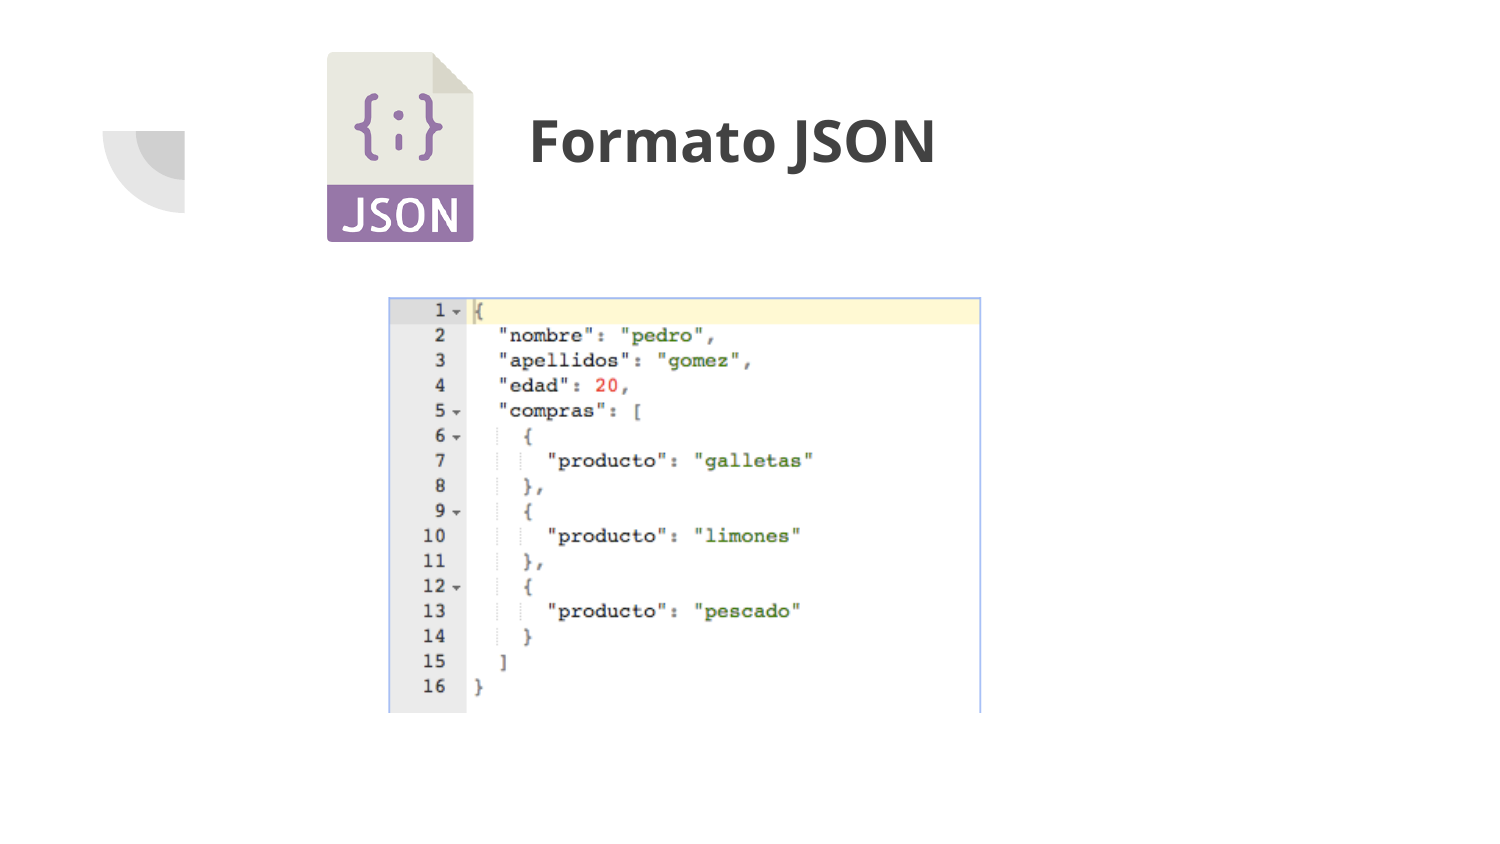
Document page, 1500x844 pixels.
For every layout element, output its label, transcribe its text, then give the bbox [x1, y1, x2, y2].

title Formato JSON [513, 89, 986, 204]
picture [305, 52, 495, 242]
picture [384, 297, 987, 713]
